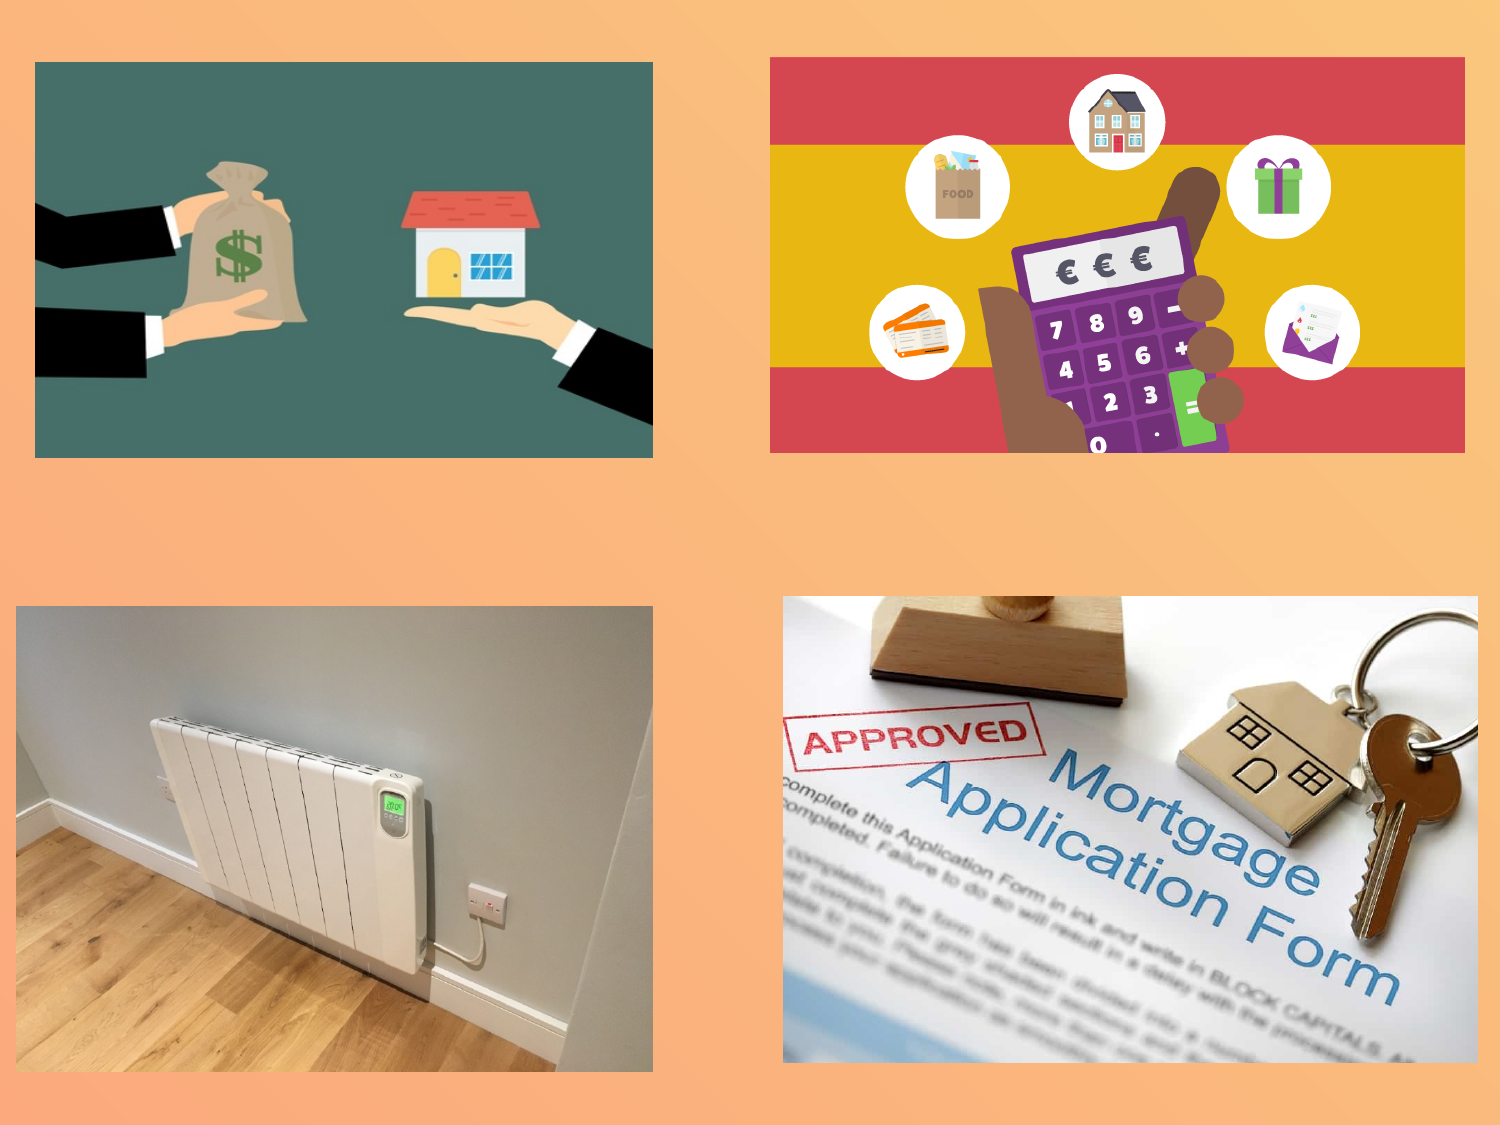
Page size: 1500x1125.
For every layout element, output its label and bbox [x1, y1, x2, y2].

picture [16, 605, 653, 1073]
picture [35, 62, 653, 458]
picture [770, 57, 1465, 454]
picture [782, 596, 1478, 1063]
